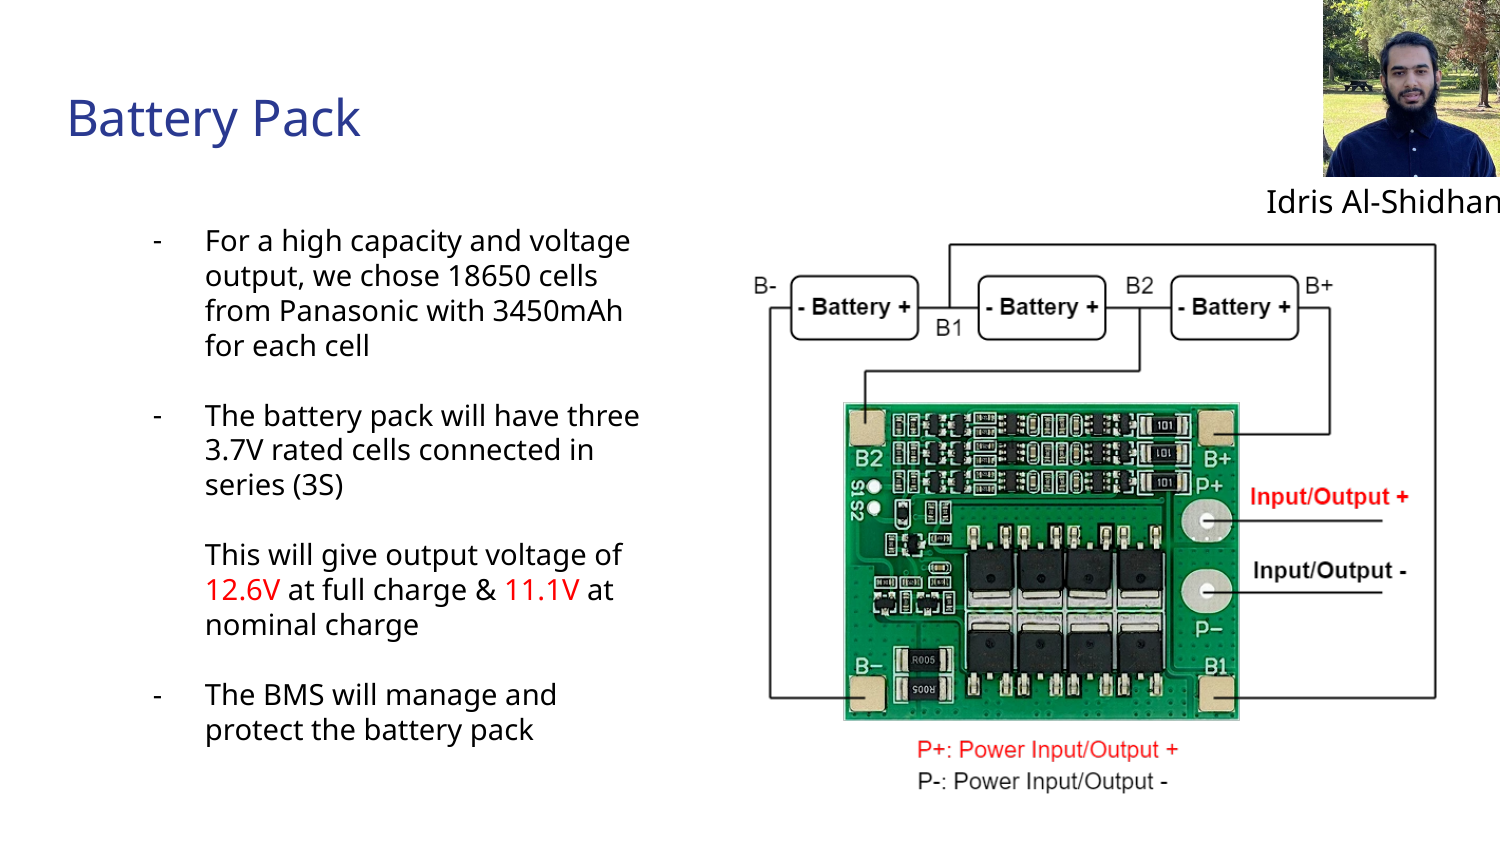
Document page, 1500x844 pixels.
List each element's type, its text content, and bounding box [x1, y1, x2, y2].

picture [738, 242, 1438, 804]
picture [1323, 0, 1500, 177]
title Battery Pack [51, 67, 1318, 167]
text_box For a high capacity and voltage output, we chose 18650 cells from Panasonic with 3450mAh for each cell The battery pack will have three 3.7V rated cells connected in series (3S) This will give output voltage of 12.6V at full charge & 11.1V at nominal charge The BMS will manage and protect the battery pack [114, 206, 678, 762]
text_box Idris Al-Shidhani [1251, 166, 1500, 236]
